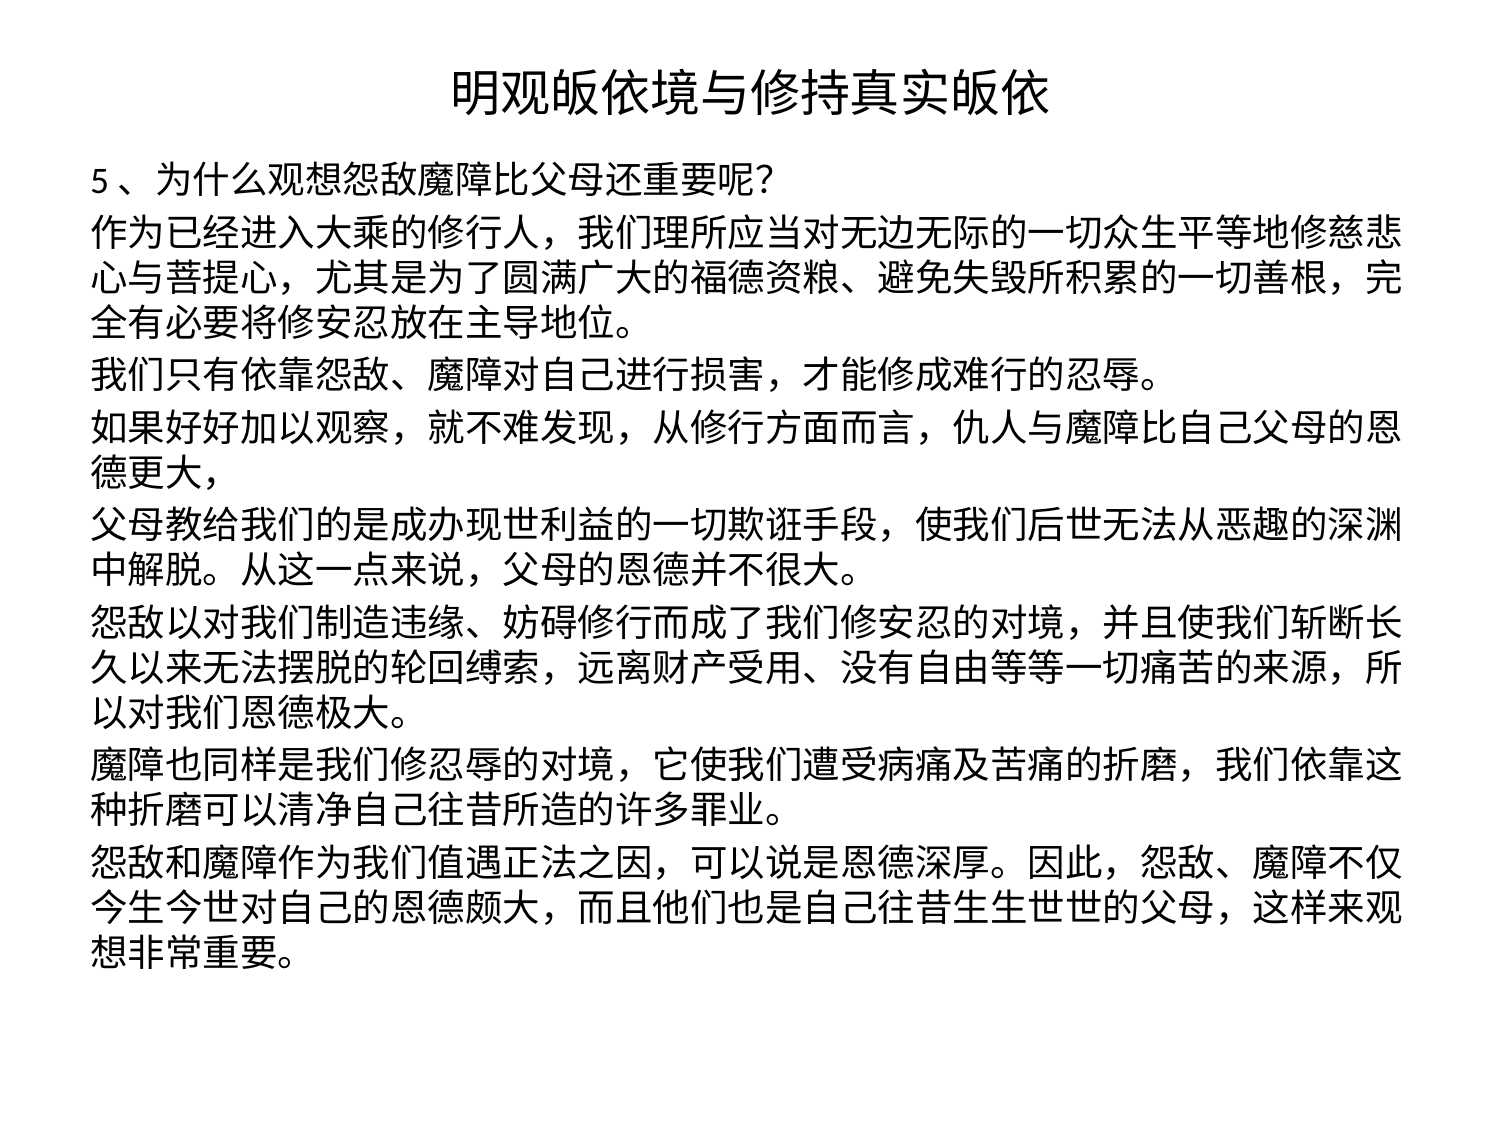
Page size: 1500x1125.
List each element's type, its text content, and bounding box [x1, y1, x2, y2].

list 5、为什么观想怨敌魔障比父母还重要呢？ 作为已经进入大乘的修行人，我们理所应当对无边无际的一切众生平等地修慈悲心与菩提心，尤其是为了圆满广大的福德资粮、避免失毁所积累的一切善根，完全有必要将修安忍放在主导地位。 我们只有依靠怨敌、魔障对自己进行损害，才能修成难行的忍辱。 如果好好加以观察，就不难发现，从修行方面而言，仇人与魔障比自己父母的恩德更大， 父母教给我们的是成办现世利益的一切欺诳手段，使我们后世无法从恶趣的深渊中解脱。从这一点来说，父母的恩德并不很大。 怨敌以对我们制造违缘、妨碍修行而成了我们修安忍的对境，并且使我们斩断长久以来无法摆脱的轮回缚索，远离财产受用、没有自由等等一切痛苦的来源，所以对我们恩德极大。 魔障也同样是我们修忍辱的对境，它使我们遭受病痛及苦痛的折磨，我们依靠这种折磨可以清净自己往昔所造的许多罪业。 怨敌和魔障作为我们值遇正法之因，可以说是恩德深厚。因此，怨敌、魔障不仅今生今世对自己的恩德颇大，而且他们也是自己往昔生生世世的父母，这样来观想非常重要。 [75, 149, 1425, 1005]
title 明观皈依境与修持真实皈依 [75, 45, 1425, 138]
